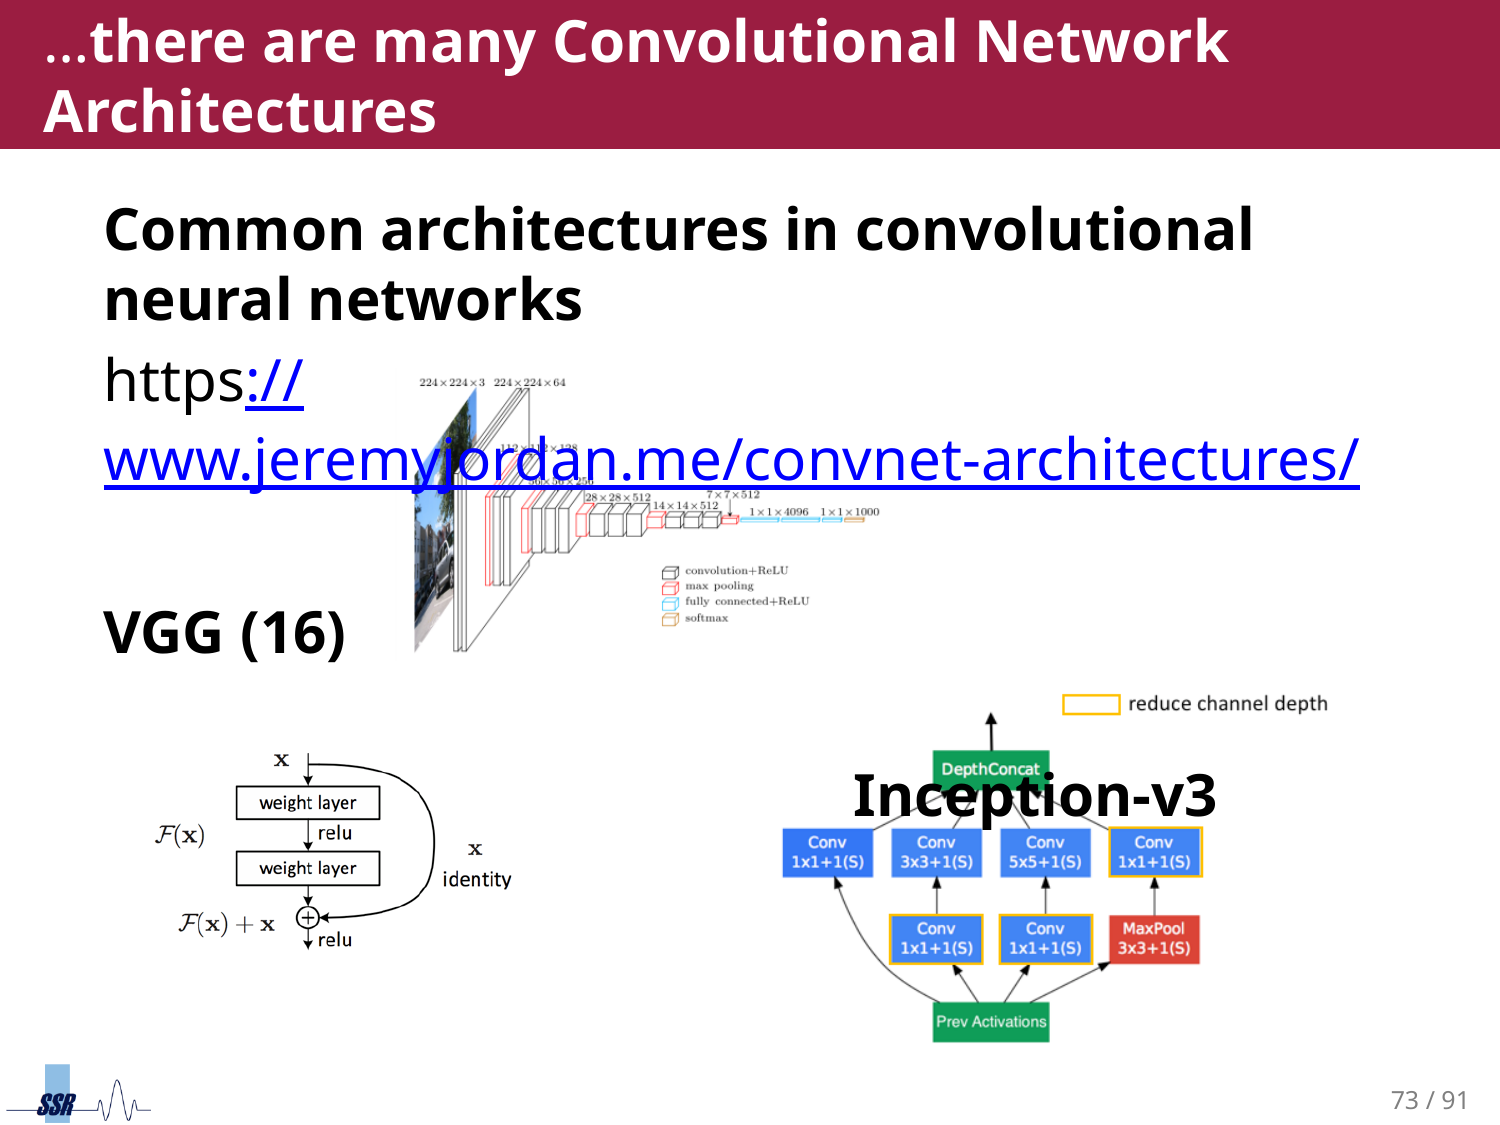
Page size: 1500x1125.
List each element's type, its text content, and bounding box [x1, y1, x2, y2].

list Common architectures in convolutional neural networks https://www.jeremyjordan.me/convnet-architectures/ VGG (16) ResNet (50) Inception-v3 (GoogLeNet) [88, 184, 1439, 1012]
picture [88, 696, 585, 1002]
title …there are many Convolutional Network Architectures [0, 0, 1500, 151]
picture [395, 368, 1343, 1065]
picture [1, 1062, 151, 1125]
